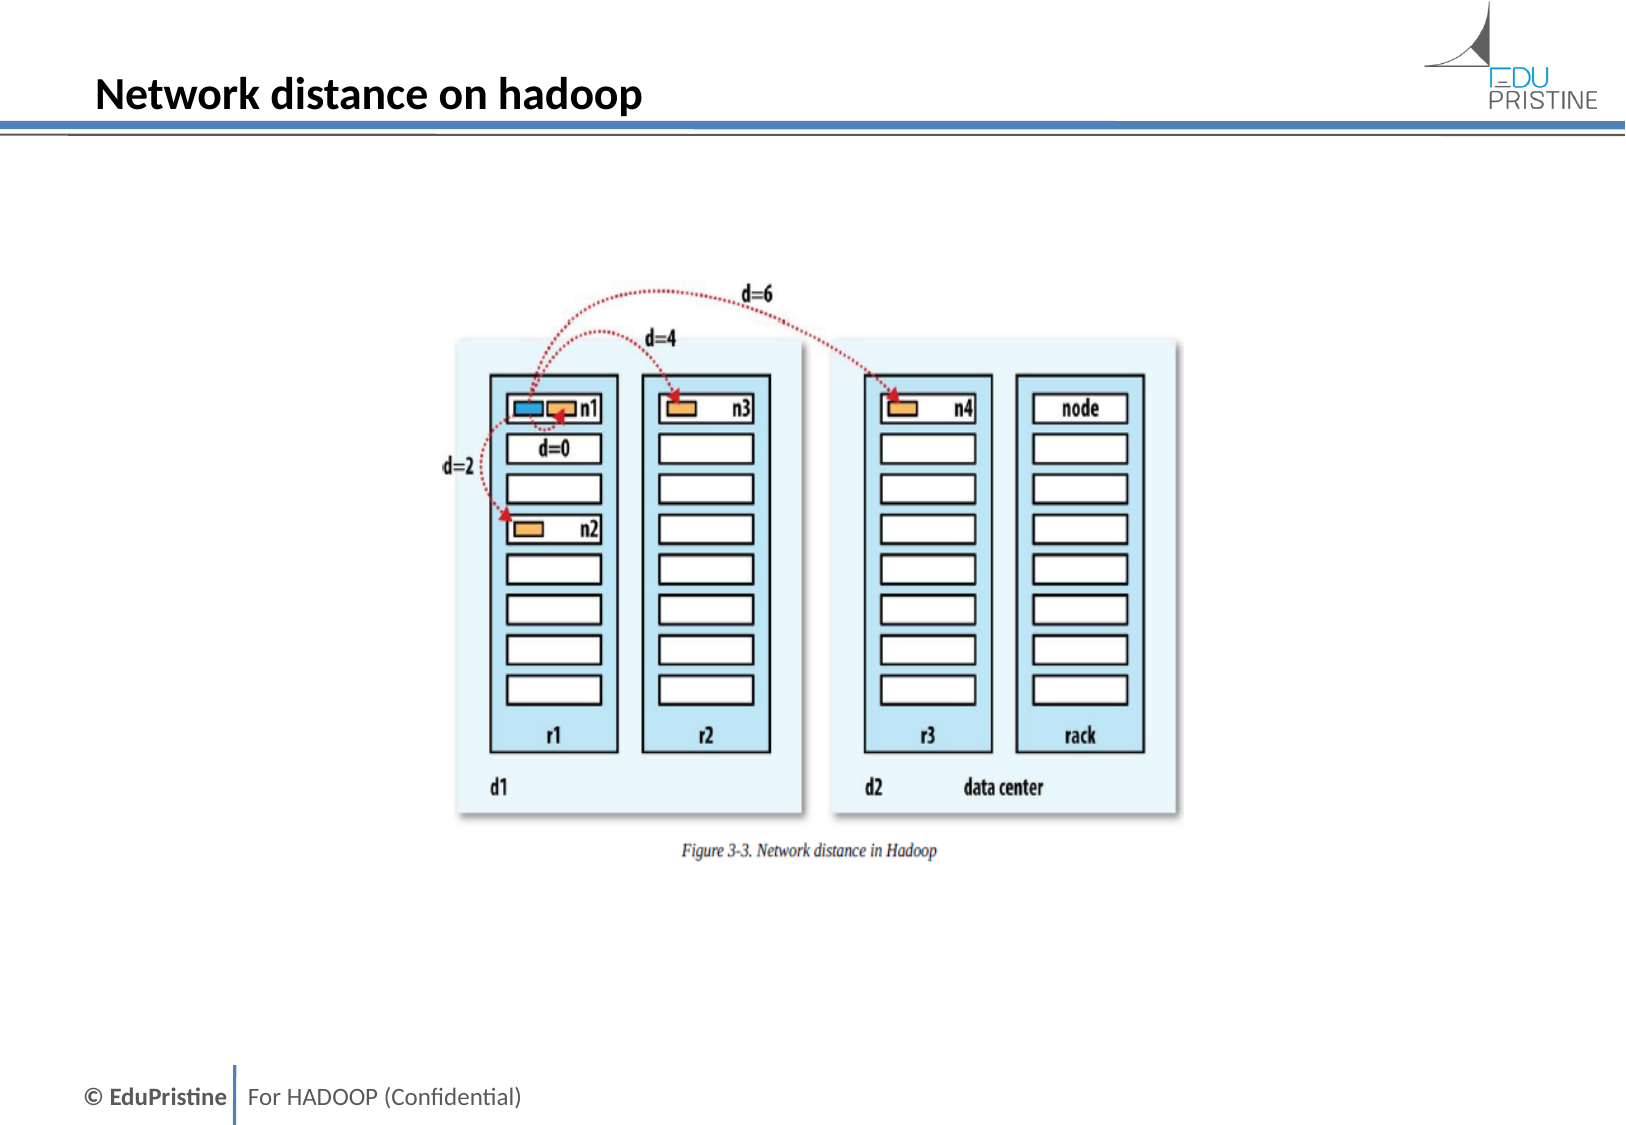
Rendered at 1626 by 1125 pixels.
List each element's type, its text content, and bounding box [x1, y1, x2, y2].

title Network distance on hadoop [87, 10, 1416, 126]
picture [440, 262, 1184, 863]
picture [1424, 1, 1597, 109]
